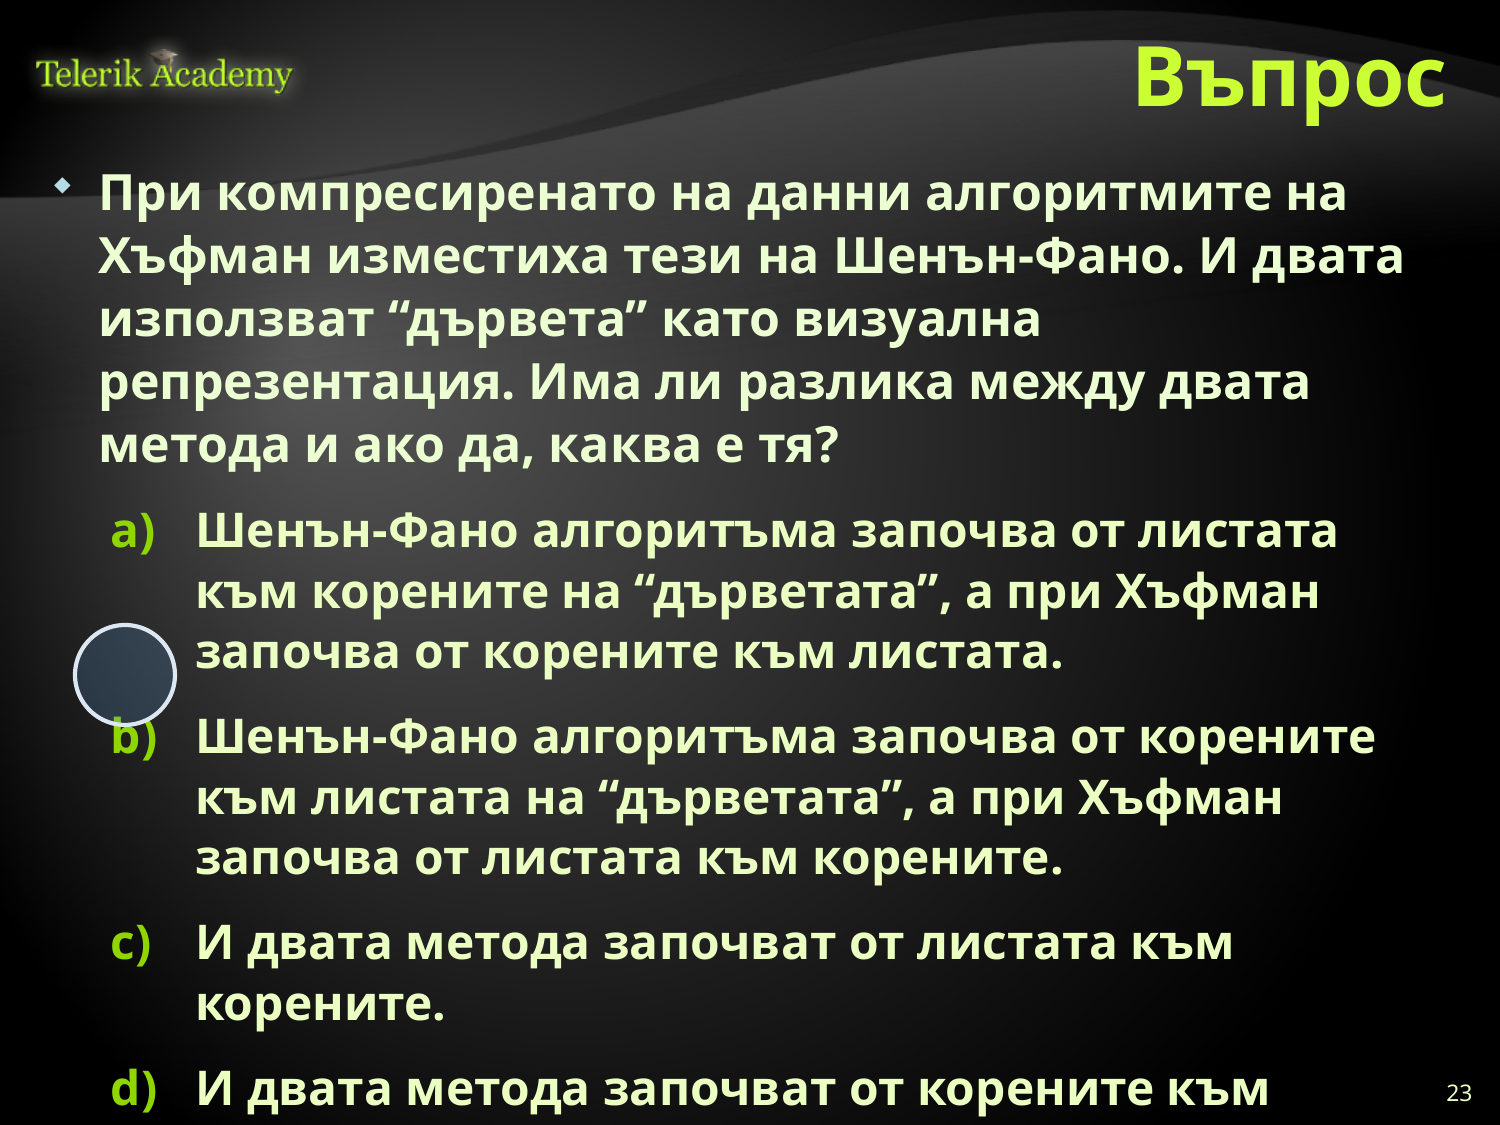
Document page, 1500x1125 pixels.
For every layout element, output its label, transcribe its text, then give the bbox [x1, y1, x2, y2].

slide_number 23 [1412, 1074, 1488, 1113]
text_box [72, 622, 178, 728]
list При компресиренато на данни алгоритмите на Хъфман изместиха тези на Шенън-Фано. И двата използват “дървета” като визуална репрезентация. Има ли разлика между двата метода и ако да, каква е тя? Шенън-Фано алгоритъма започва от листата към корените на “дърветата”, а при Хъфман започва от корените към листата. Шенън-Фано алгоритъма започва от корените към листата на “дърветата”, а при Хъфман започва от листата към корените. И двата метода започват от листата към корените. И двата метода започват от корените към листата. [37, 149, 1463, 1075]
title Въпрос [300, 12, 1463, 149]
picture [0, 0, 1500, 1125]
